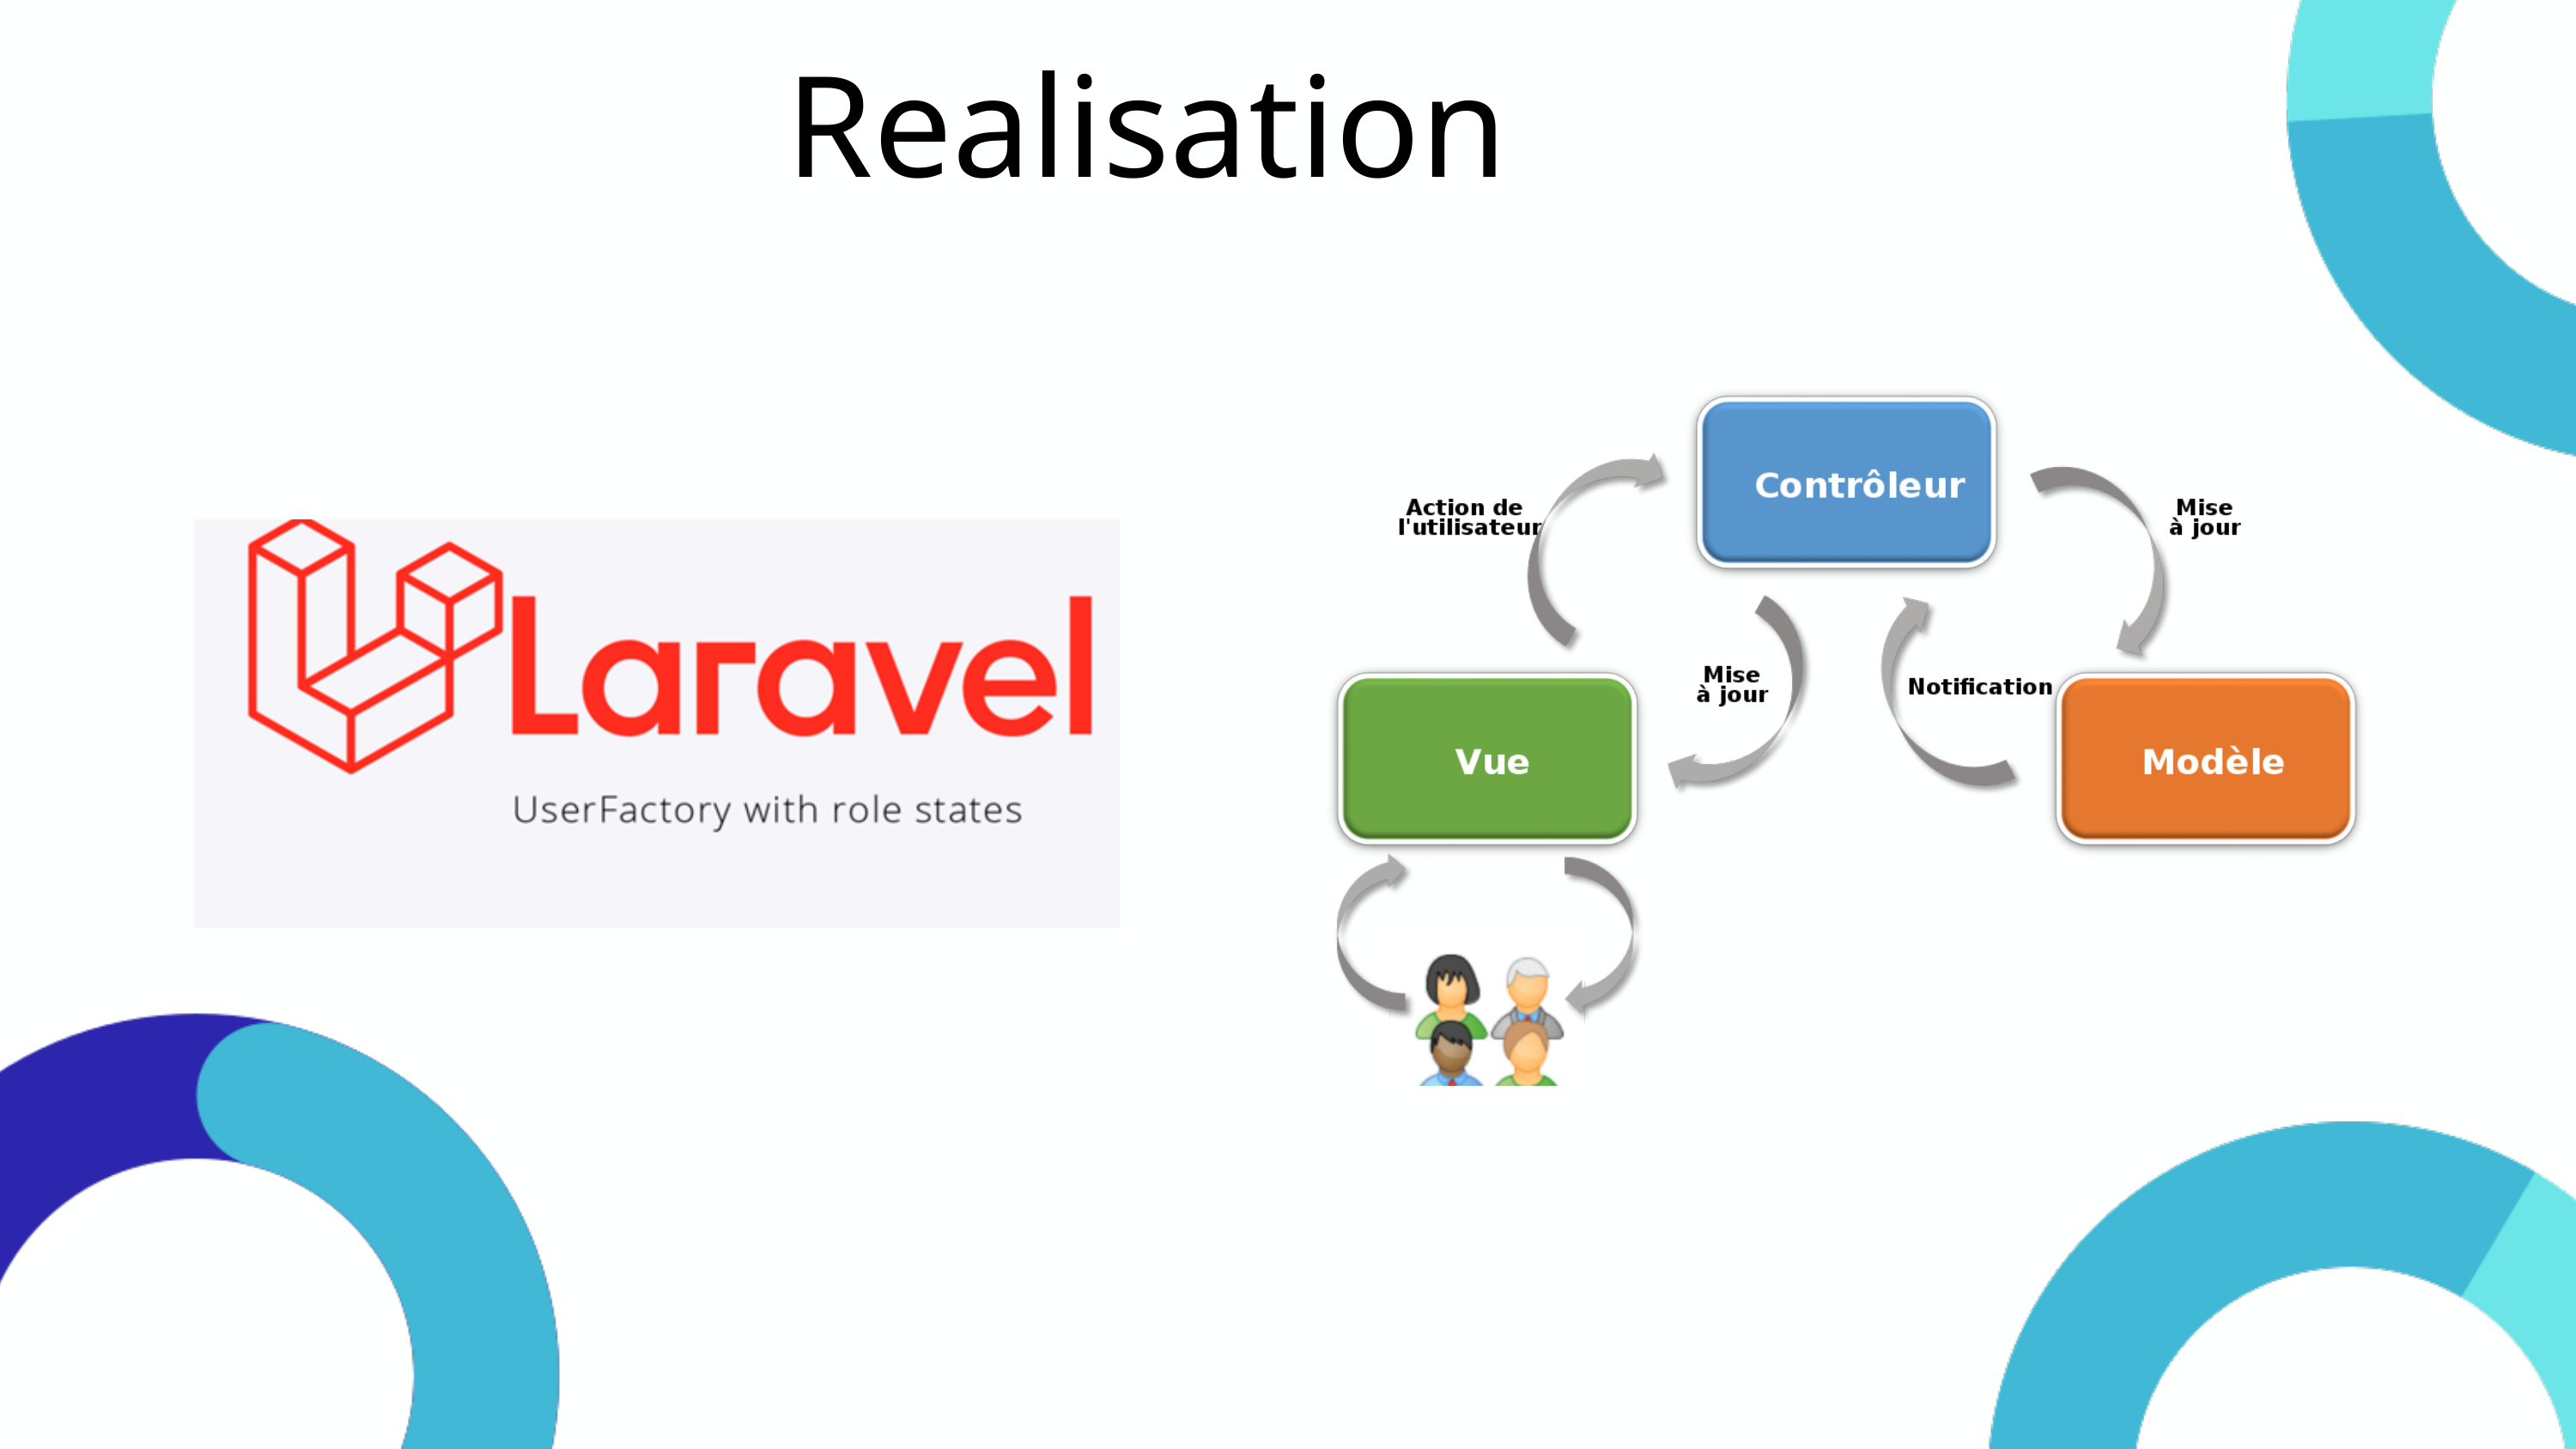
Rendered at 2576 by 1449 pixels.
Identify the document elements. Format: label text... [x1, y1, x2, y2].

text_box [1288, 362, 2409, 1086]
text_box Realisation [786, 9, 1570, 206]
text_box [1979, 1113, 2576, 1449]
text_box [191, 519, 1124, 928]
text_box [2228, 0, 2576, 523]
text_box [0, 1005, 568, 1449]
